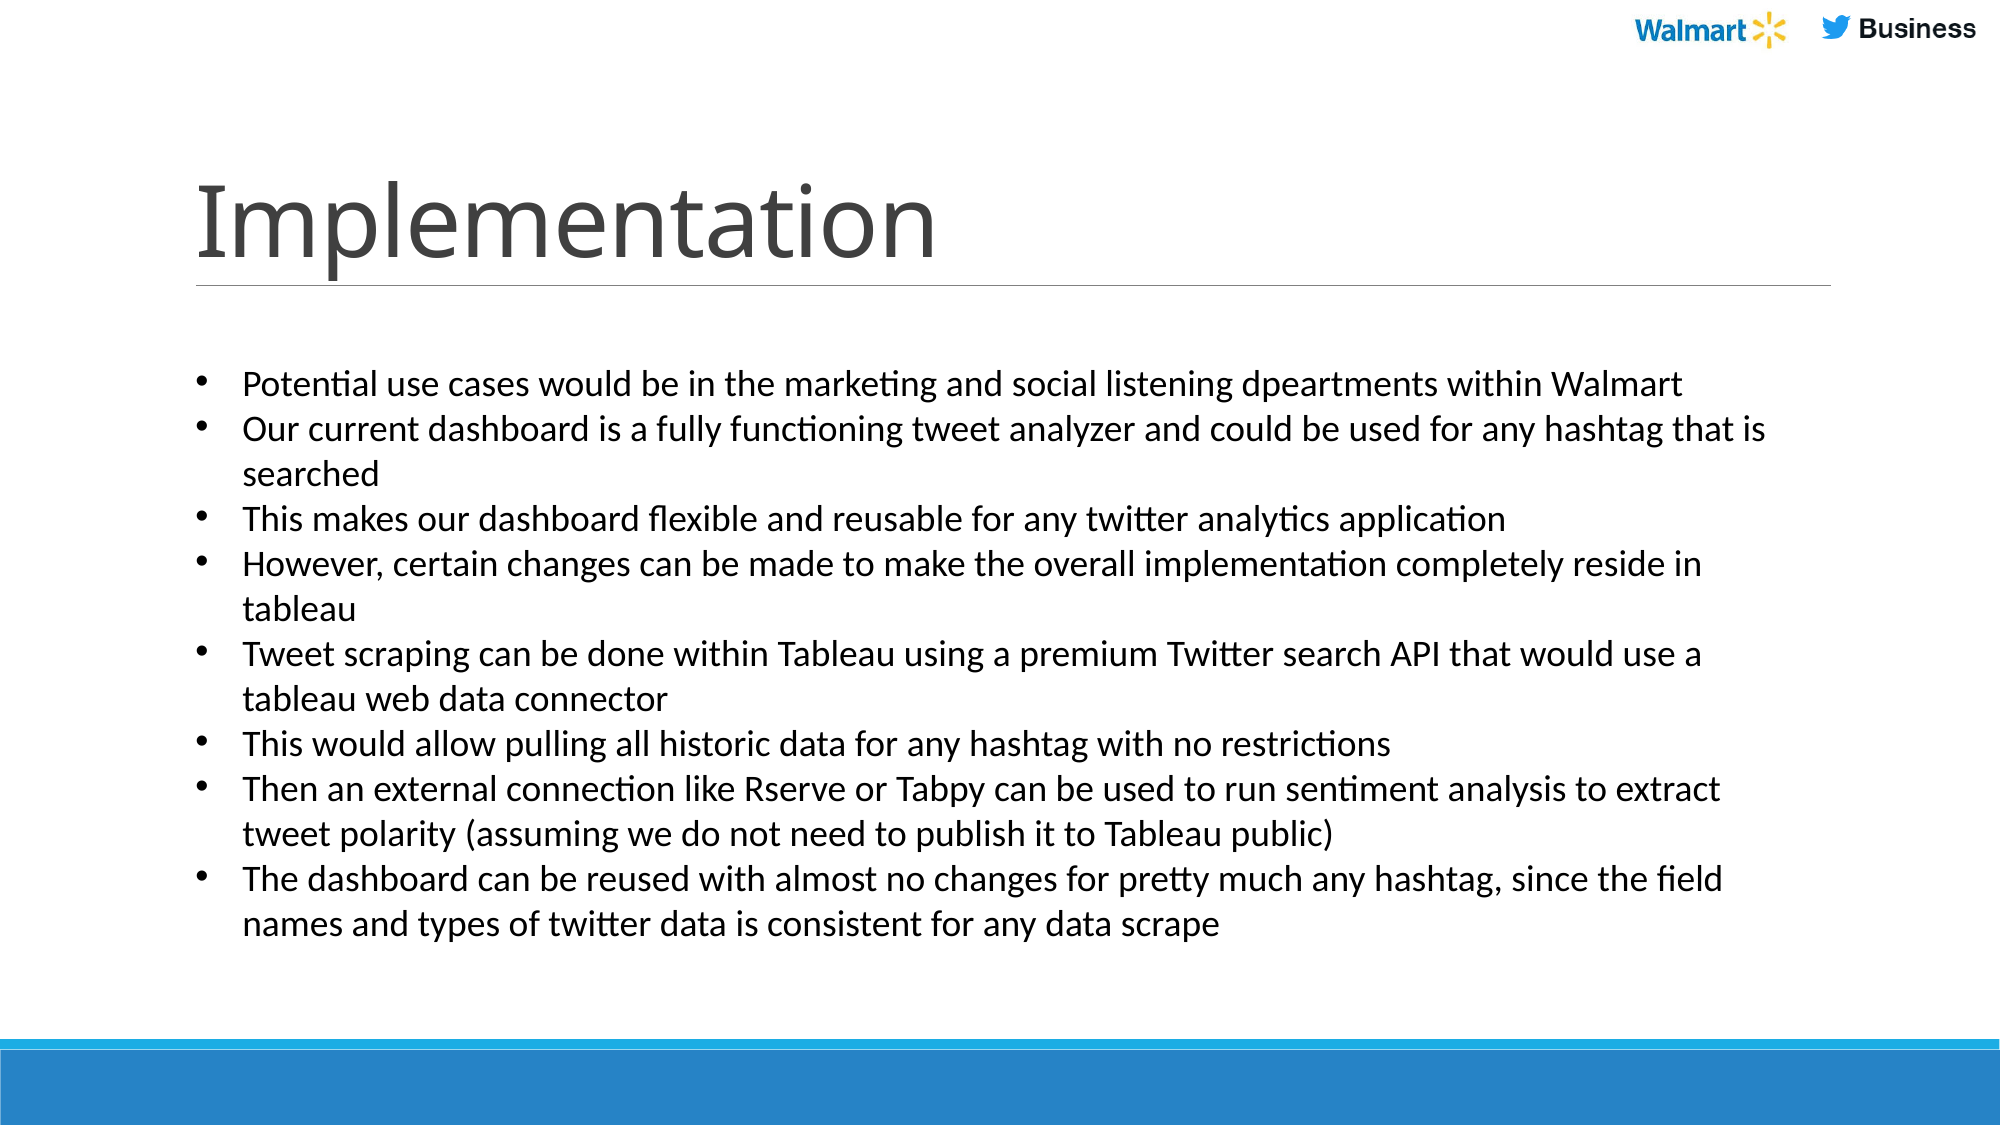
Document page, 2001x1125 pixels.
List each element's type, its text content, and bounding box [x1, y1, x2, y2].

text_box Potential use cases would be in the marketing and social listening dpeartments within Walmart Our current dashboard is a fully functioning tweet analyzer and could be used for any hashtag that is searched This makes our dashboard flexible and reusable for any twitter analytics application However, certain changes can be made to make the overall implementation completely reside in tableau Tweet scraping can be done within Tableau using a premium Twitter search API that would use a tableau web data connector This would allow pulling all historic data for any hashtag with no restrictions Then an external connection like Rserve or Tabpy can be used to run sentiment analysis to extract tweet polarity (assuming we do not need to publish it to Tableau public) The dashboard can be reused with almost no changes for pretty much any hashtag, since the field names and types of twitter data is consistent for any data scrape [180, 350, 1828, 951]
picture [1607, 0, 2000, 61]
title Implementation [180, 47, 1830, 285]
